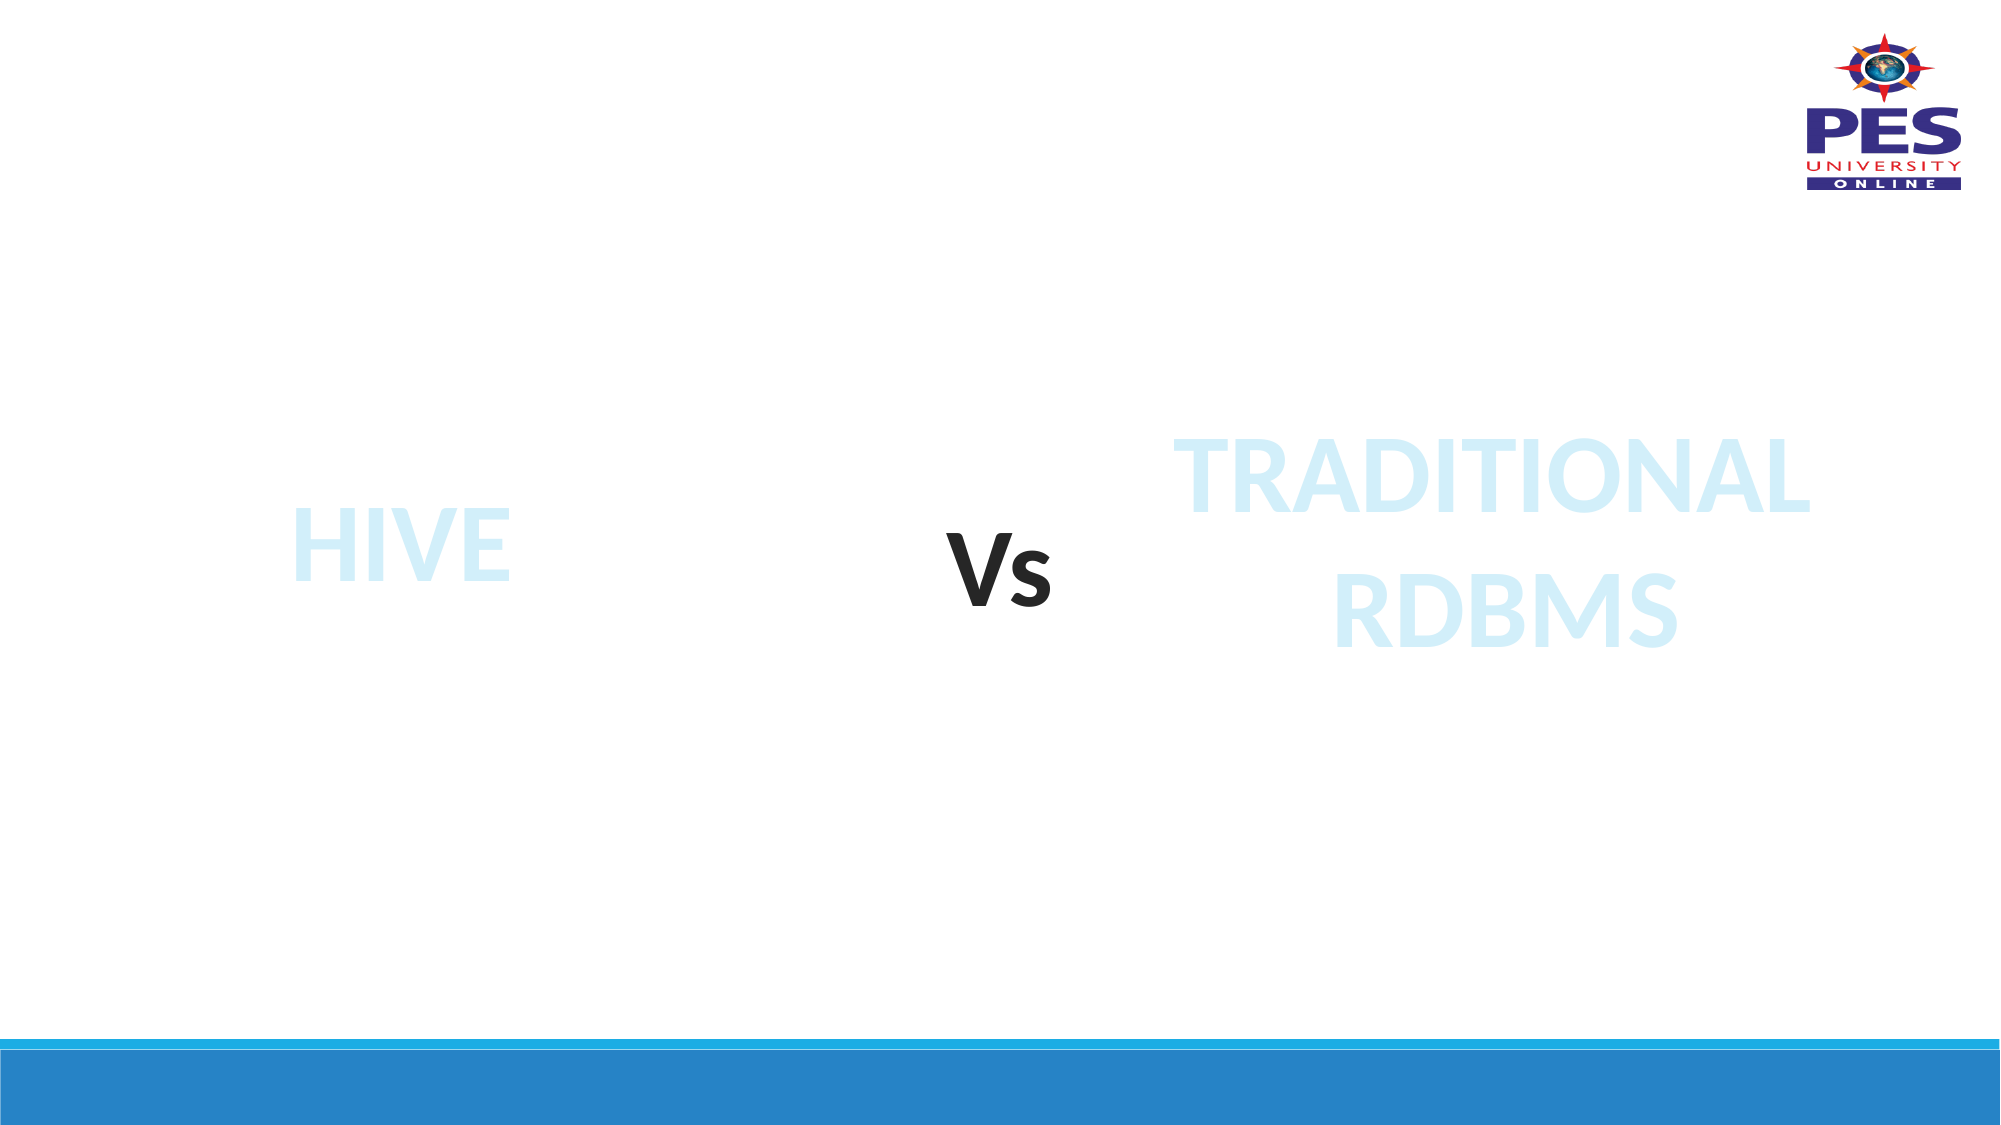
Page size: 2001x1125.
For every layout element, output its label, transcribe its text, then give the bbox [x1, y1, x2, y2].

text_box HIVE [275, 461, 529, 612]
picture [1806, 33, 1961, 190]
text_box Vs [931, 486, 1069, 637]
text_box TRADITIONAL RDBMS [1158, 392, 1854, 678]
